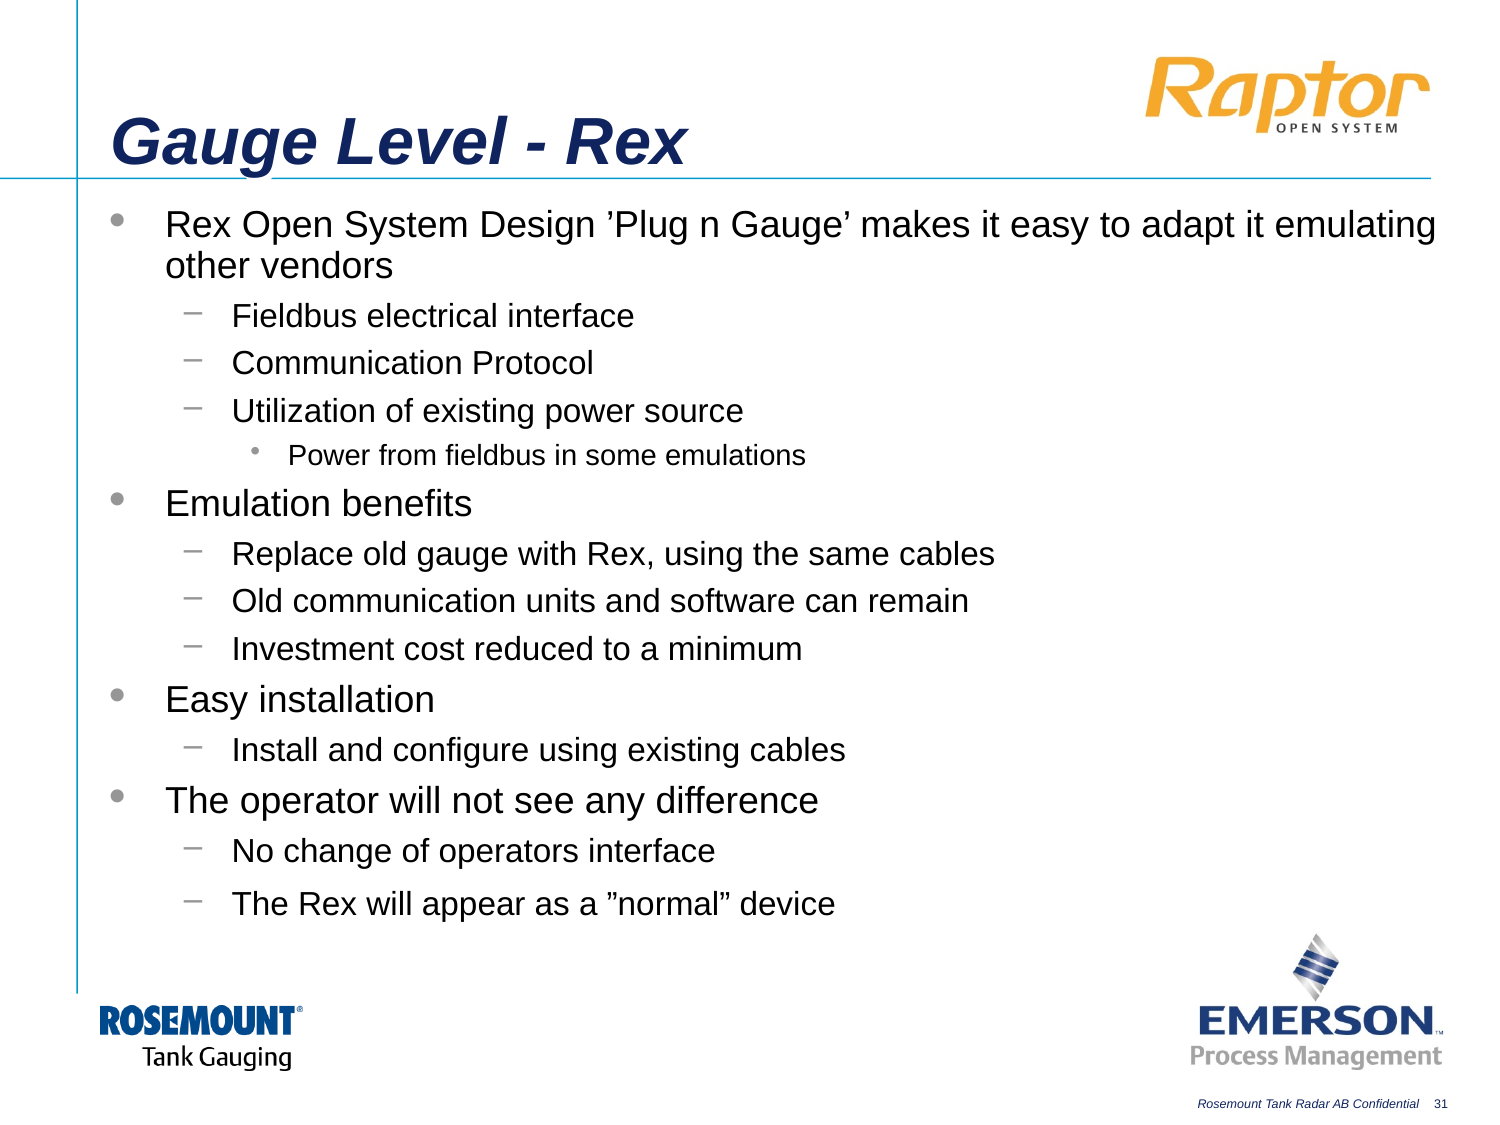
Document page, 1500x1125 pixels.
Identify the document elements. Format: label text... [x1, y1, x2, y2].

picture [100, 1005, 303, 1071]
picture [1139, 54, 1436, 135]
list Rex Open System Design ’Plug n Gauge’ makes it easy to adapt it emulating other vendors Fieldbus electrical interface Communication Protocol Utilization of existing power source Power from fieldbus in some emulations Emulation benefits Replace old gauge with Rex, using the same cables Old communication units and software can remain Investment cost reduced to a minimum Easy installation Install and configure using existing cables The operator will not see any difference No change of operators interface The Rex will appear as a ”normal” device [93, 197, 1463, 944]
slide_number 31 [1412, 1095, 1449, 1109]
title Gauge Level - Rex [95, 66, 1342, 186]
picture [1173, 944, 1461, 1098]
